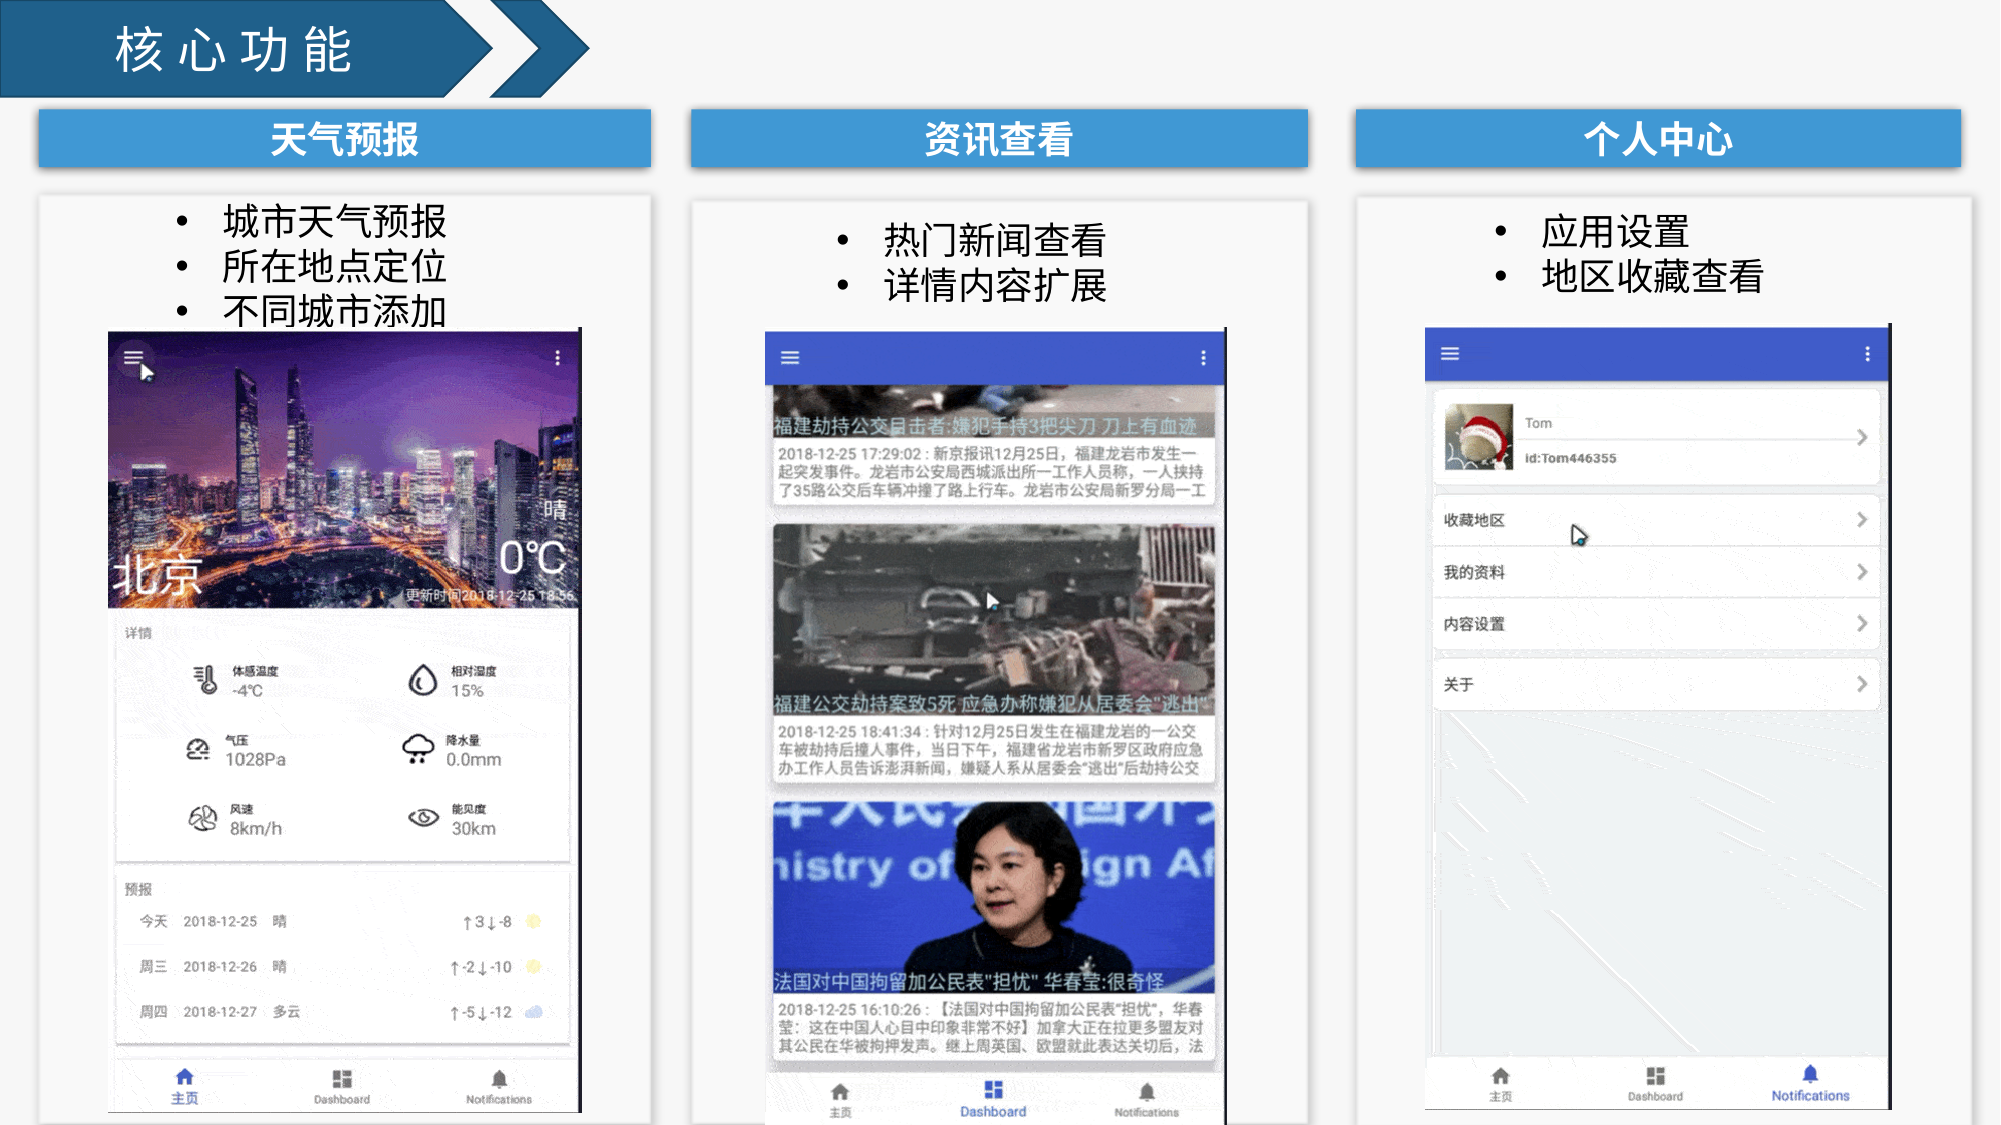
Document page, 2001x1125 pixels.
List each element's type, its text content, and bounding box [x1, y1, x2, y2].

picture [765, 327, 1227, 1125]
text_box [694, 203, 1307, 1124]
picture [108, 327, 582, 1113]
text_box 天气预报 [38, 109, 651, 168]
text_box [41, 197, 650, 1124]
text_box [0, 0, 589, 97]
text_box 城市天气预报 所在地点定位 不同城市添加 [160, 190, 602, 340]
text_box 热门新闻查看 详情内容扩展 [821, 209, 1262, 315]
text_box 个人中心 [1356, 109, 1962, 168]
text_box [1358, 199, 1971, 1125]
picture [1425, 323, 1892, 1110]
text_box 资讯查看 [691, 109, 1308, 168]
text_box 应用设置 地区收藏查看 [1479, 200, 1920, 306]
